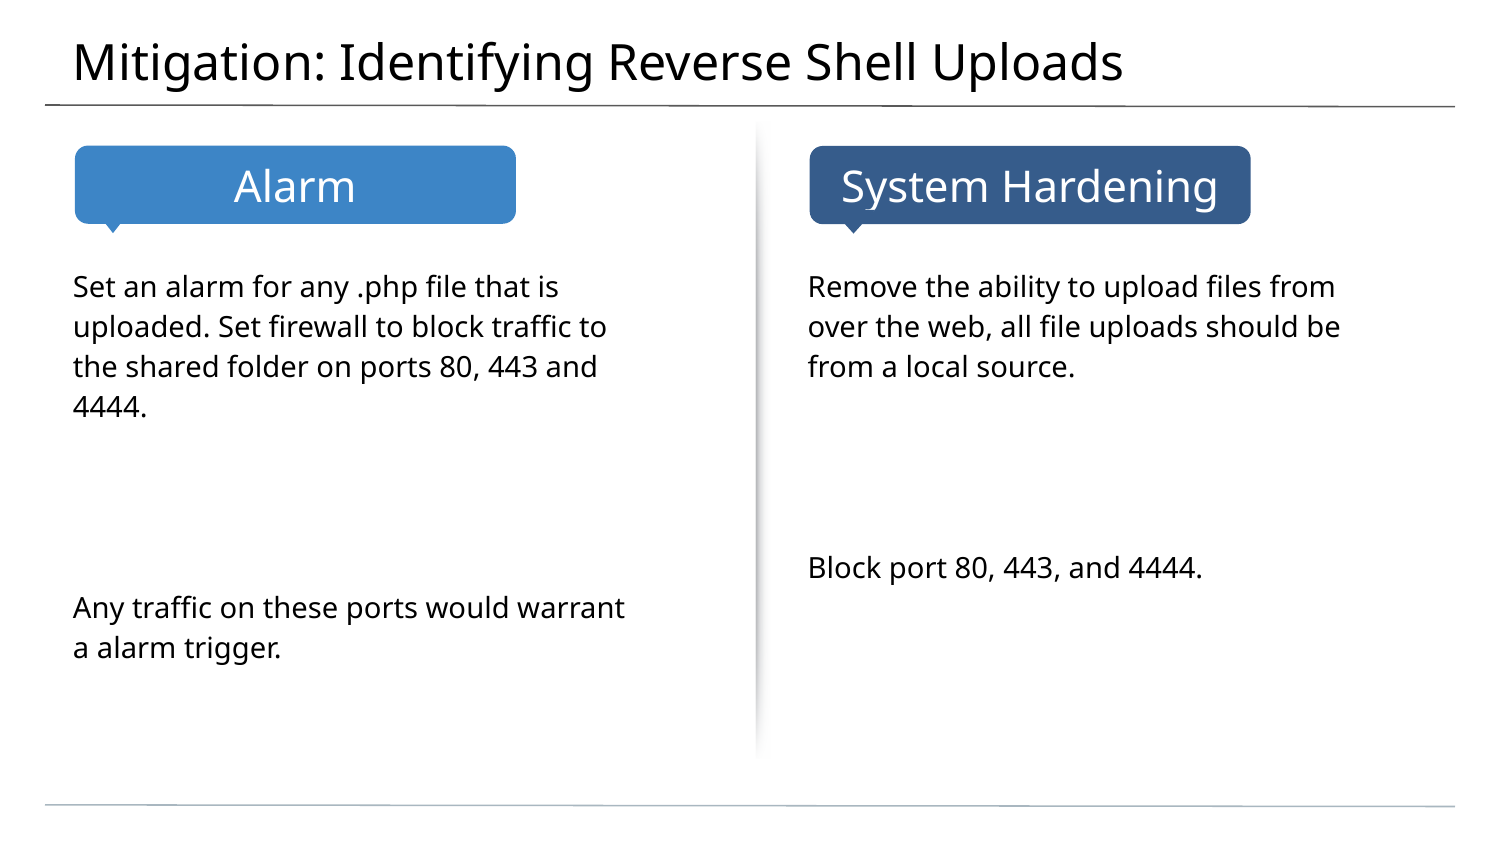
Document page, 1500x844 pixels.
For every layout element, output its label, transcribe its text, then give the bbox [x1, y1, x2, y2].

subtitle Remove the ability to upload files from over the web, all file uploads should be from a local source. Block port 80, 443, and 4444. [732, 263, 1438, 805]
picture [703, 107, 839, 782]
title Mitigation: Identifying Reverse Shell Uploads [0, 0, 1500, 88]
subtitle Set an alarm for any .php file that is uploaded. Set firewall to block traffic to the shared folder on ports 80, 443 and 4444. Any traffic on these ports would warrant a alarm trigger. [0, 262, 704, 805]
